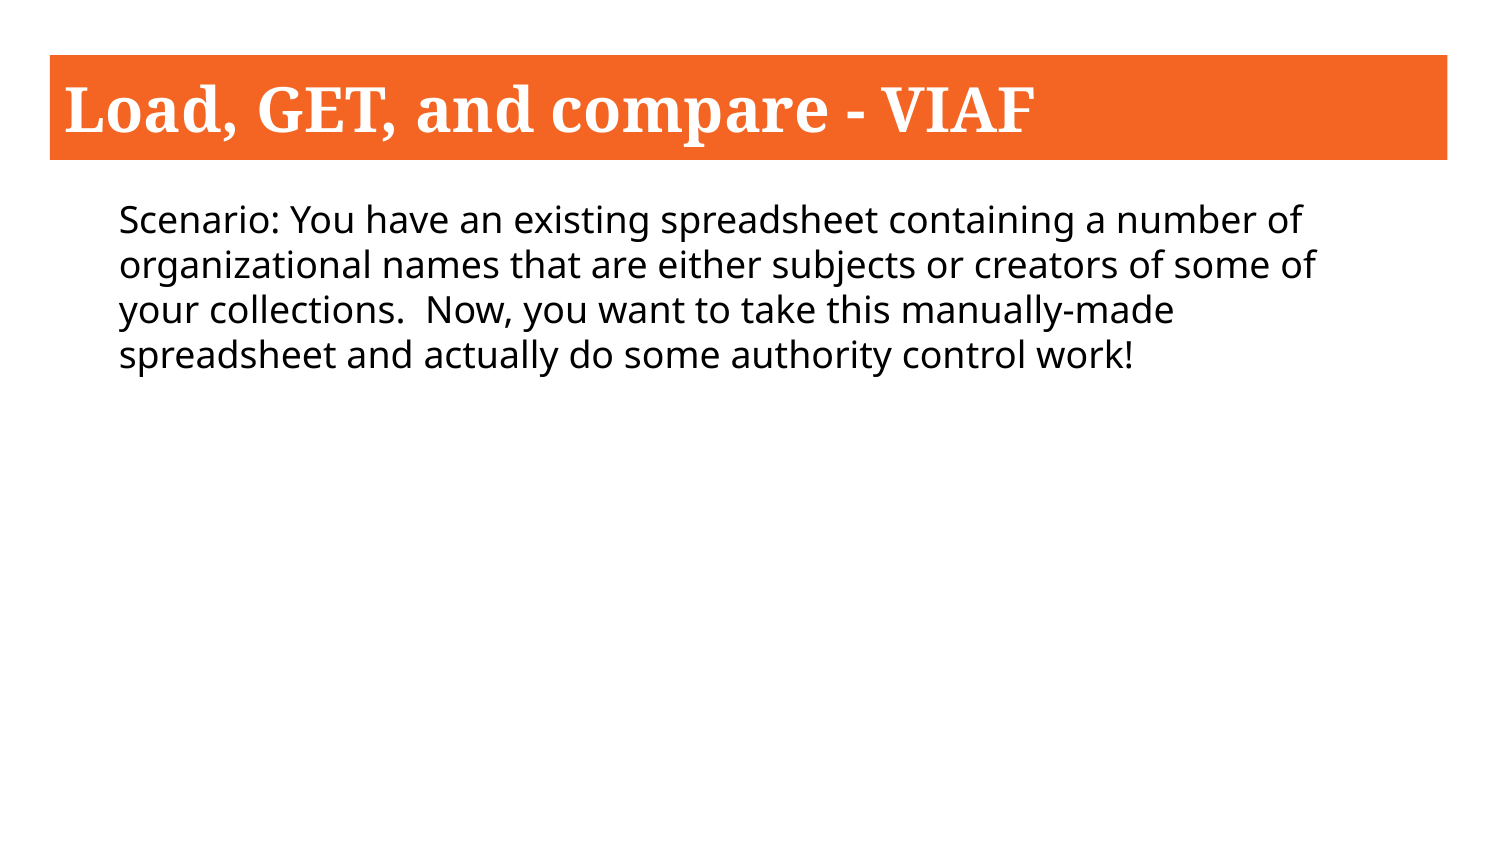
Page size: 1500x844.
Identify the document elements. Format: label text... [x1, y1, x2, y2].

text_box Scenario: You have an existing spreadsheet containing a number of organizational names that are either subjects or creators of some of your collections. Now, you want to take this manually-made spreadsheet and actually do some authority control work! [103, 181, 1416, 768]
title Load, GET, and compare - VIAF [49, 55, 1448, 160]
